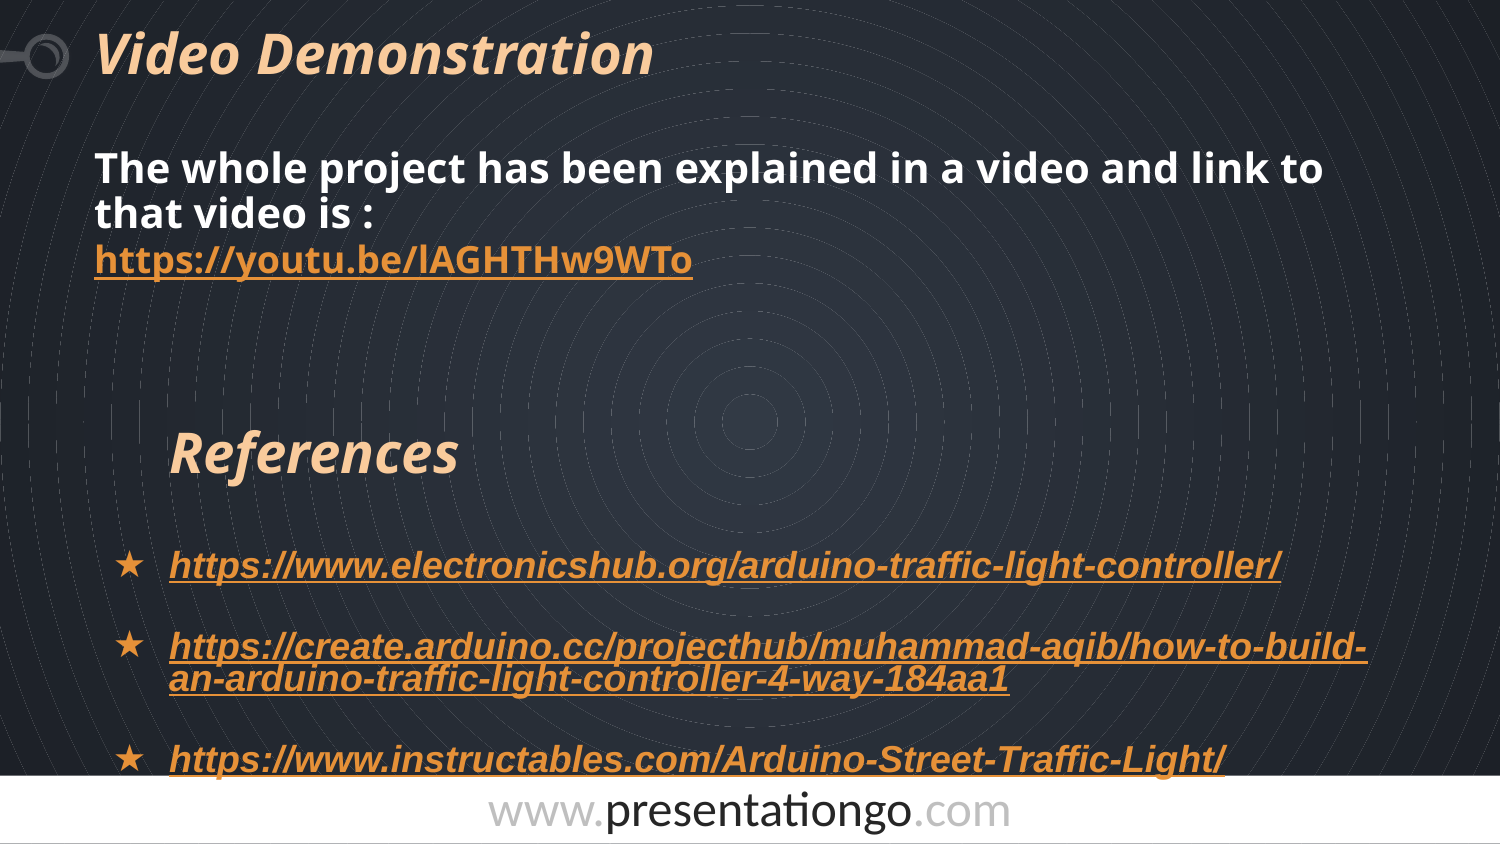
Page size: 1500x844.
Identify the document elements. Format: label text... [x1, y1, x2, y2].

title Video Demonstration The whole project has been explained in a video and link to that video is : https://youtu.be/lAGHTHw9WTo References https://www.electronicshub.org/arduino-traffic-light-controller/ https://create.arduino.cc/projecthub/muhammad-aqib/how-to-build-an-arduino-traffic-light-controller-4-way-184aa1 https://www.instructables.com/Arduino-Street-Traffic-Light/ [83, 20, 1377, 112]
